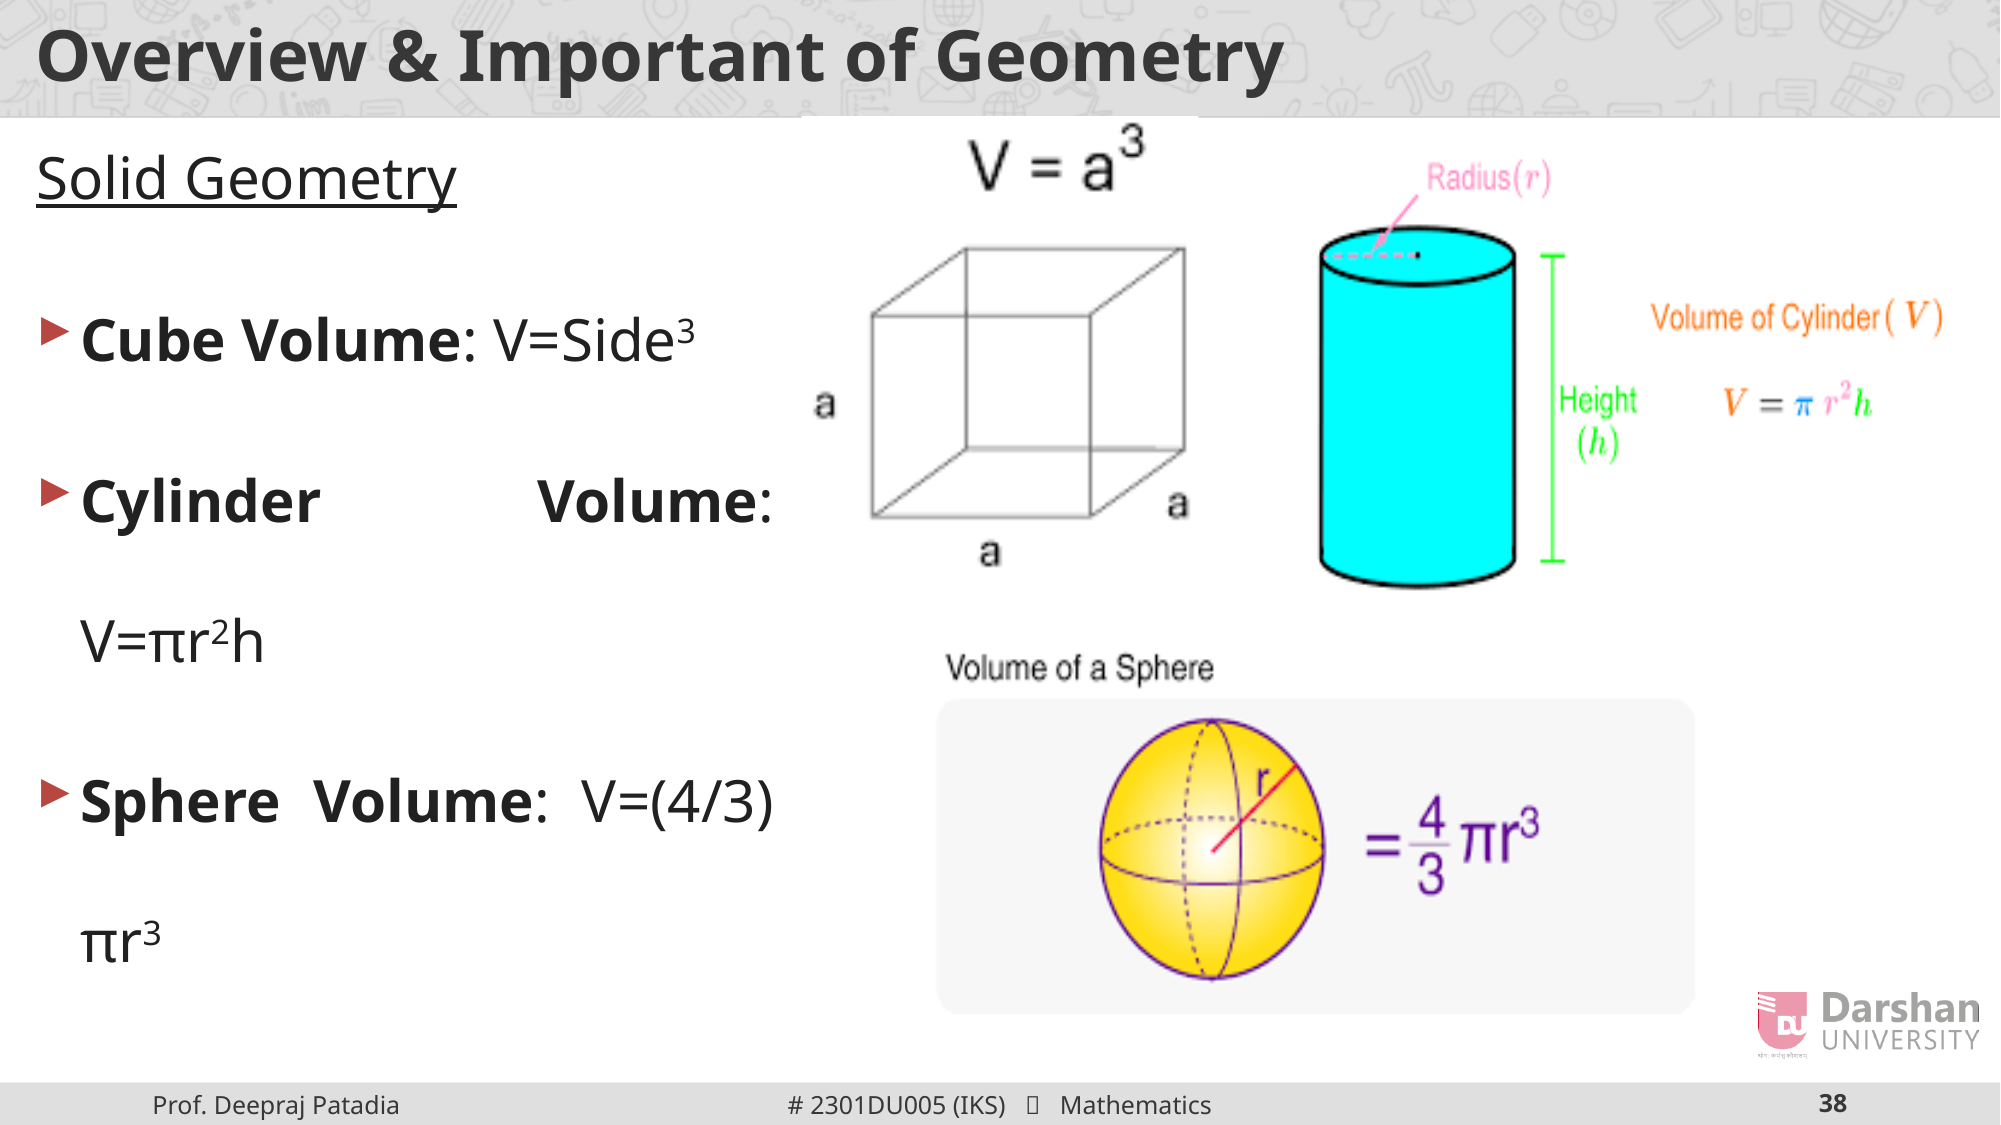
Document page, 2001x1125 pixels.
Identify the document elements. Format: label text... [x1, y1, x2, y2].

title Overview & Important of Geometry [0, 0, 2000, 117]
picture [915, 633, 1710, 1059]
list Solid Geometry Cube Volume: V=Side3 Cylinder Volume: V=πr2h Sphere Volume: V=(4/3) πr3 [21, 141, 789, 1059]
picture [801, 116, 1199, 578]
picture [1312, 155, 1950, 596]
